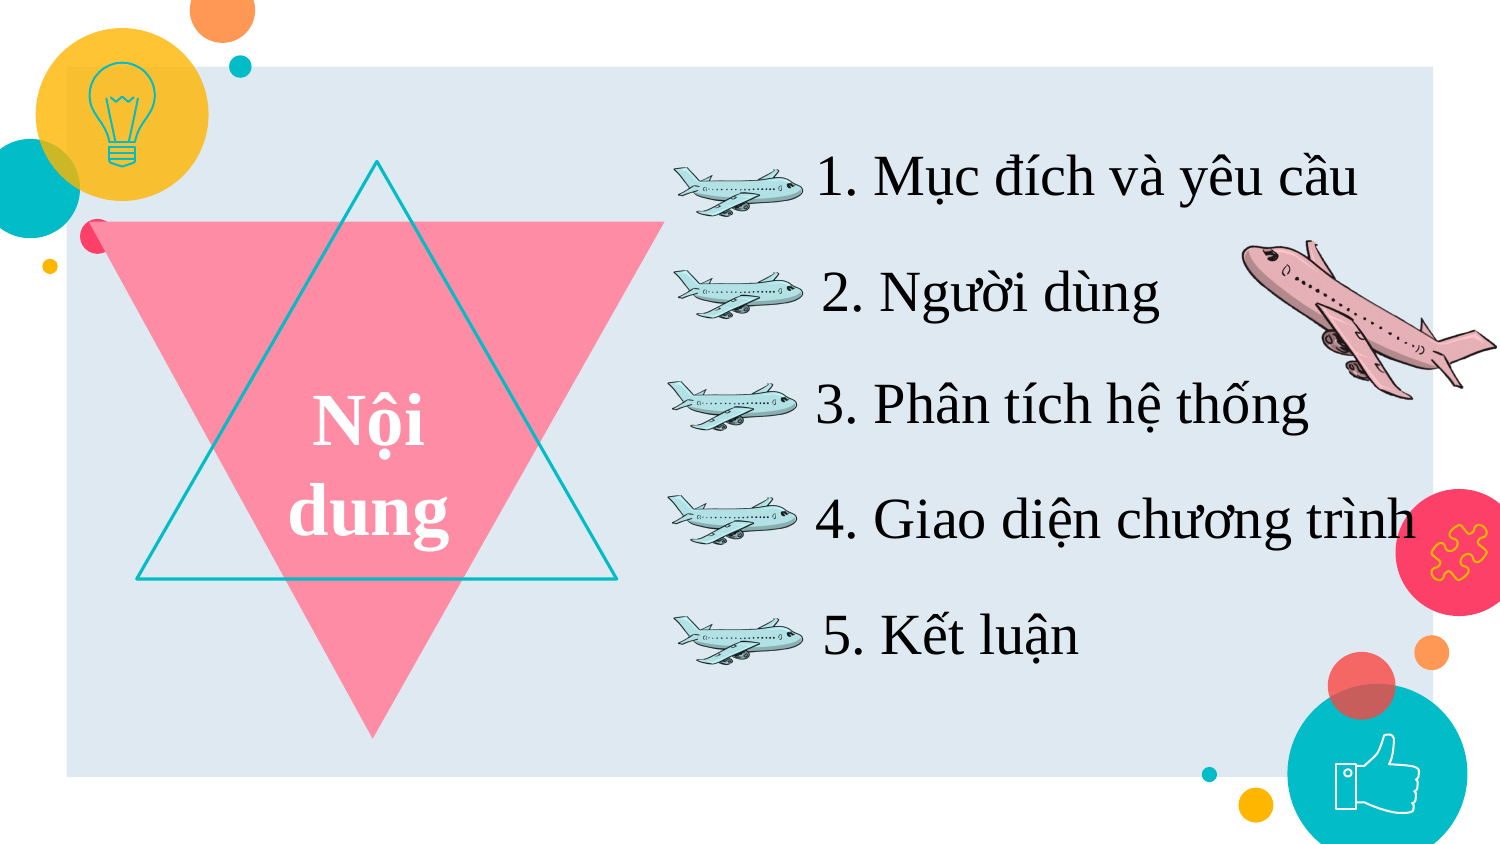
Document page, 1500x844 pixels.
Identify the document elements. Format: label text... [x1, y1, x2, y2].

picture [670, 163, 808, 226]
text_box [136, 384, 617, 579]
picture [670, 612, 808, 675]
picture [670, 266, 808, 329]
text_box 2. Người dùng [820, 253, 1200, 324]
text_box 4. Giao diện chương trình [815, 480, 1453, 551]
text_box 5. Kết luận [807, 589, 1466, 674]
text_box 1. Mục đích và yêu cầu [815, 137, 1364, 235]
text_box [284, 579, 463, 739]
picture [664, 377, 802, 440]
text_box [412, 221, 665, 443]
text_box 3. Phân tích hệ thống [815, 365, 1392, 436]
text_box [256, 161, 497, 370]
picture [1211, 259, 1497, 388]
text_box Nội dung [232, 370, 505, 551]
text_box [88, 221, 342, 447]
picture [664, 491, 802, 554]
